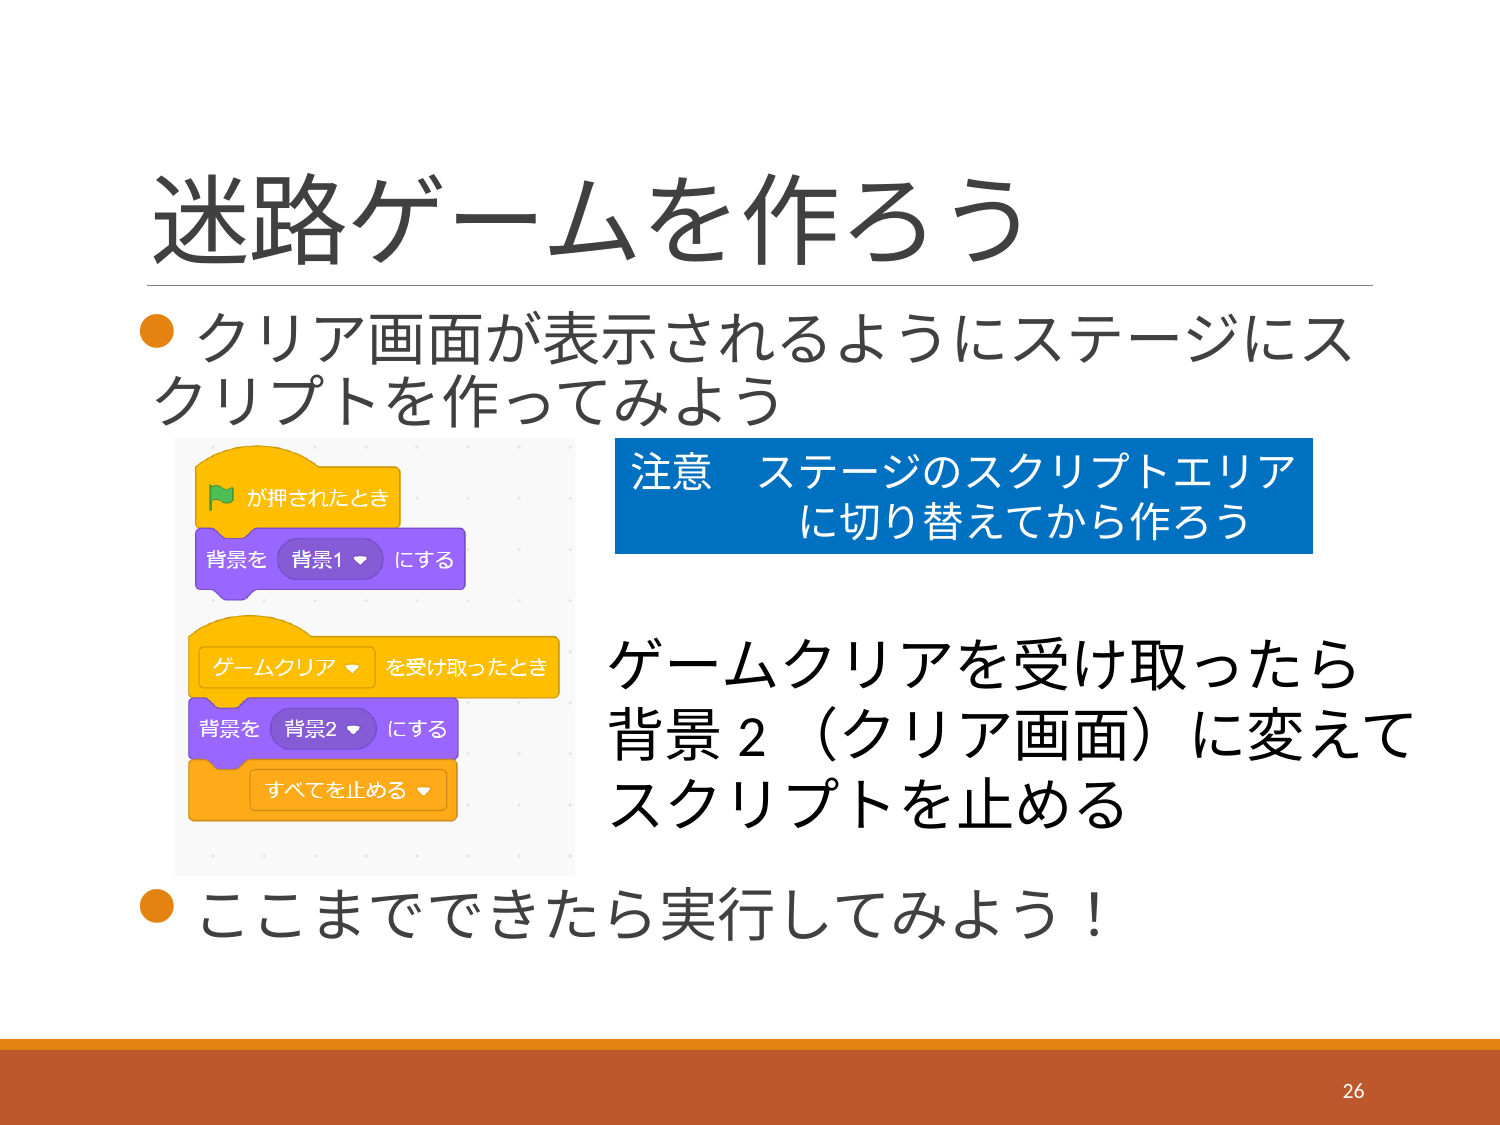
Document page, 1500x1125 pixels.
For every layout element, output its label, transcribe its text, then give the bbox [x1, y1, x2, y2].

text_box 注意 ステージのスクリプトエリア に切り替えてから作ろう [615, 438, 1313, 554]
title 迷路ゲームを作ろう [135, 47, 1373, 285]
picture [174, 437, 576, 876]
slide_number 25 [1218, 1059, 1380, 1120]
list クリア画面が表示されるようにステージにスクリプトを作ってみよう ここまでできたら実行してみよう！ [135, 302, 1373, 963]
text_box ゲームクリアを受け取ったら 背景2（クリア画面）に変えて スクリプトを止める [592, 621, 1434, 846]
